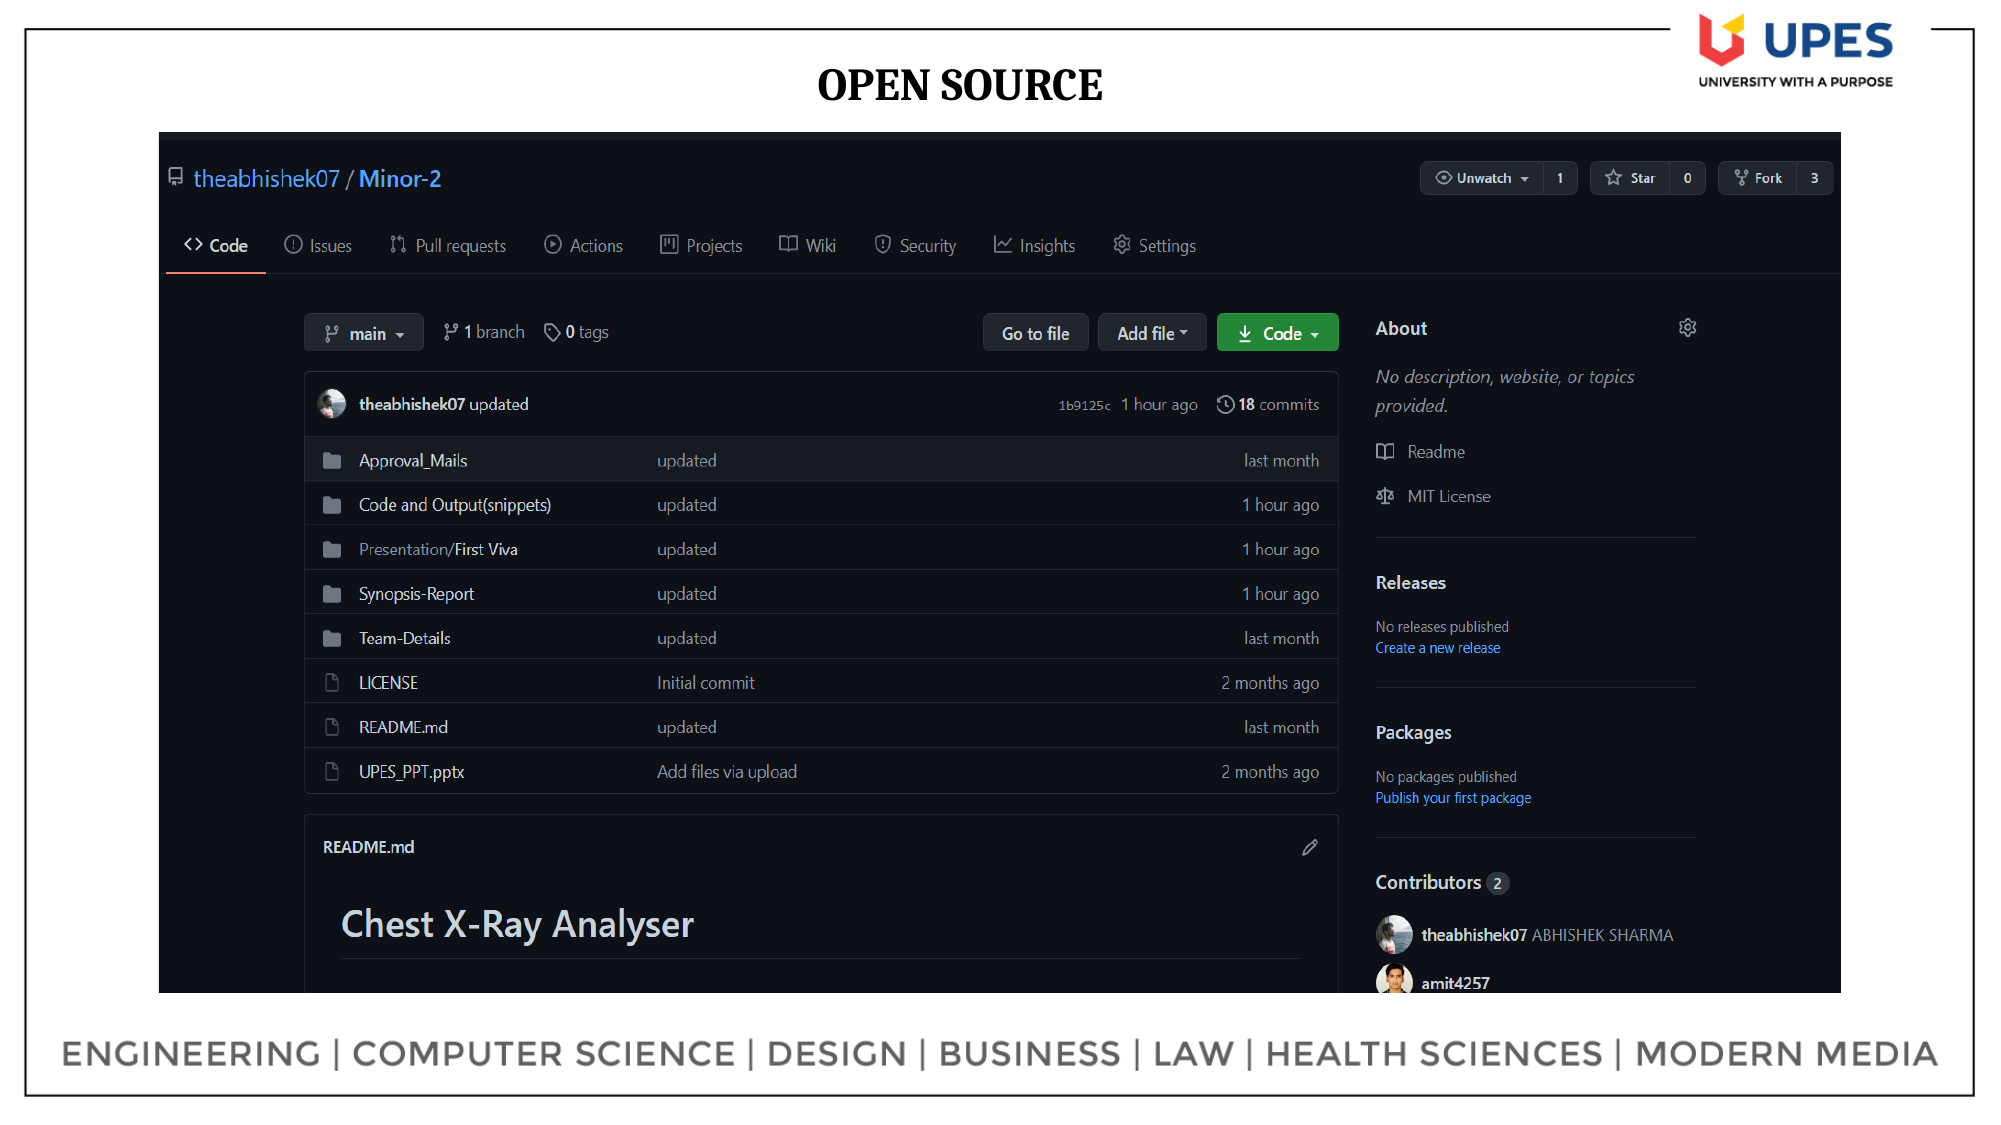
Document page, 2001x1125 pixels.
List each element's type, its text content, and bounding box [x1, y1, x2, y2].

picture [0, 0, 2000, 1125]
text_box OPEN SOURCE [460, 47, 1461, 117]
